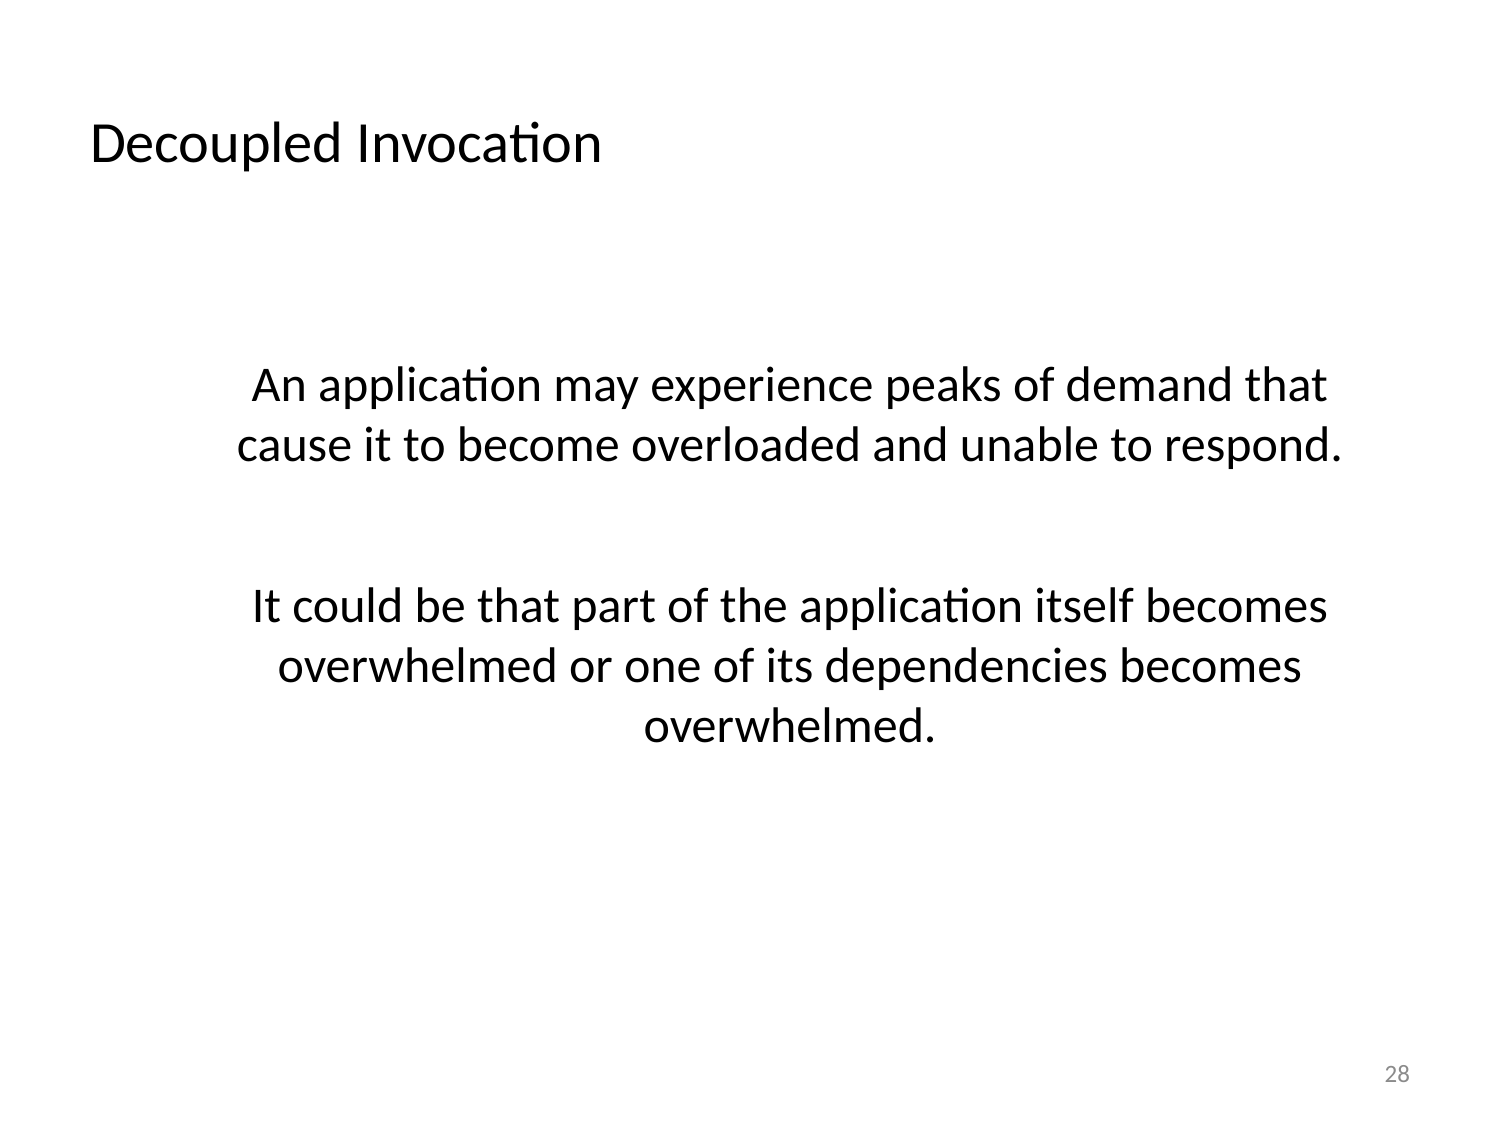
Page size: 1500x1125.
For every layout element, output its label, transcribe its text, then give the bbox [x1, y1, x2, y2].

slide_number 28 [1074, 1042, 1425, 1103]
text_box It could be that part of the application itself becomes overwhelmed or one of its dependencies becomes overwhelmed. [156, 564, 1349, 760]
text_box An application may experience peaks of demand that cause it to become overloaded and unable to respond. [106, 344, 1400, 479]
title Decoupled Invocation [75, 45, 1425, 233]
